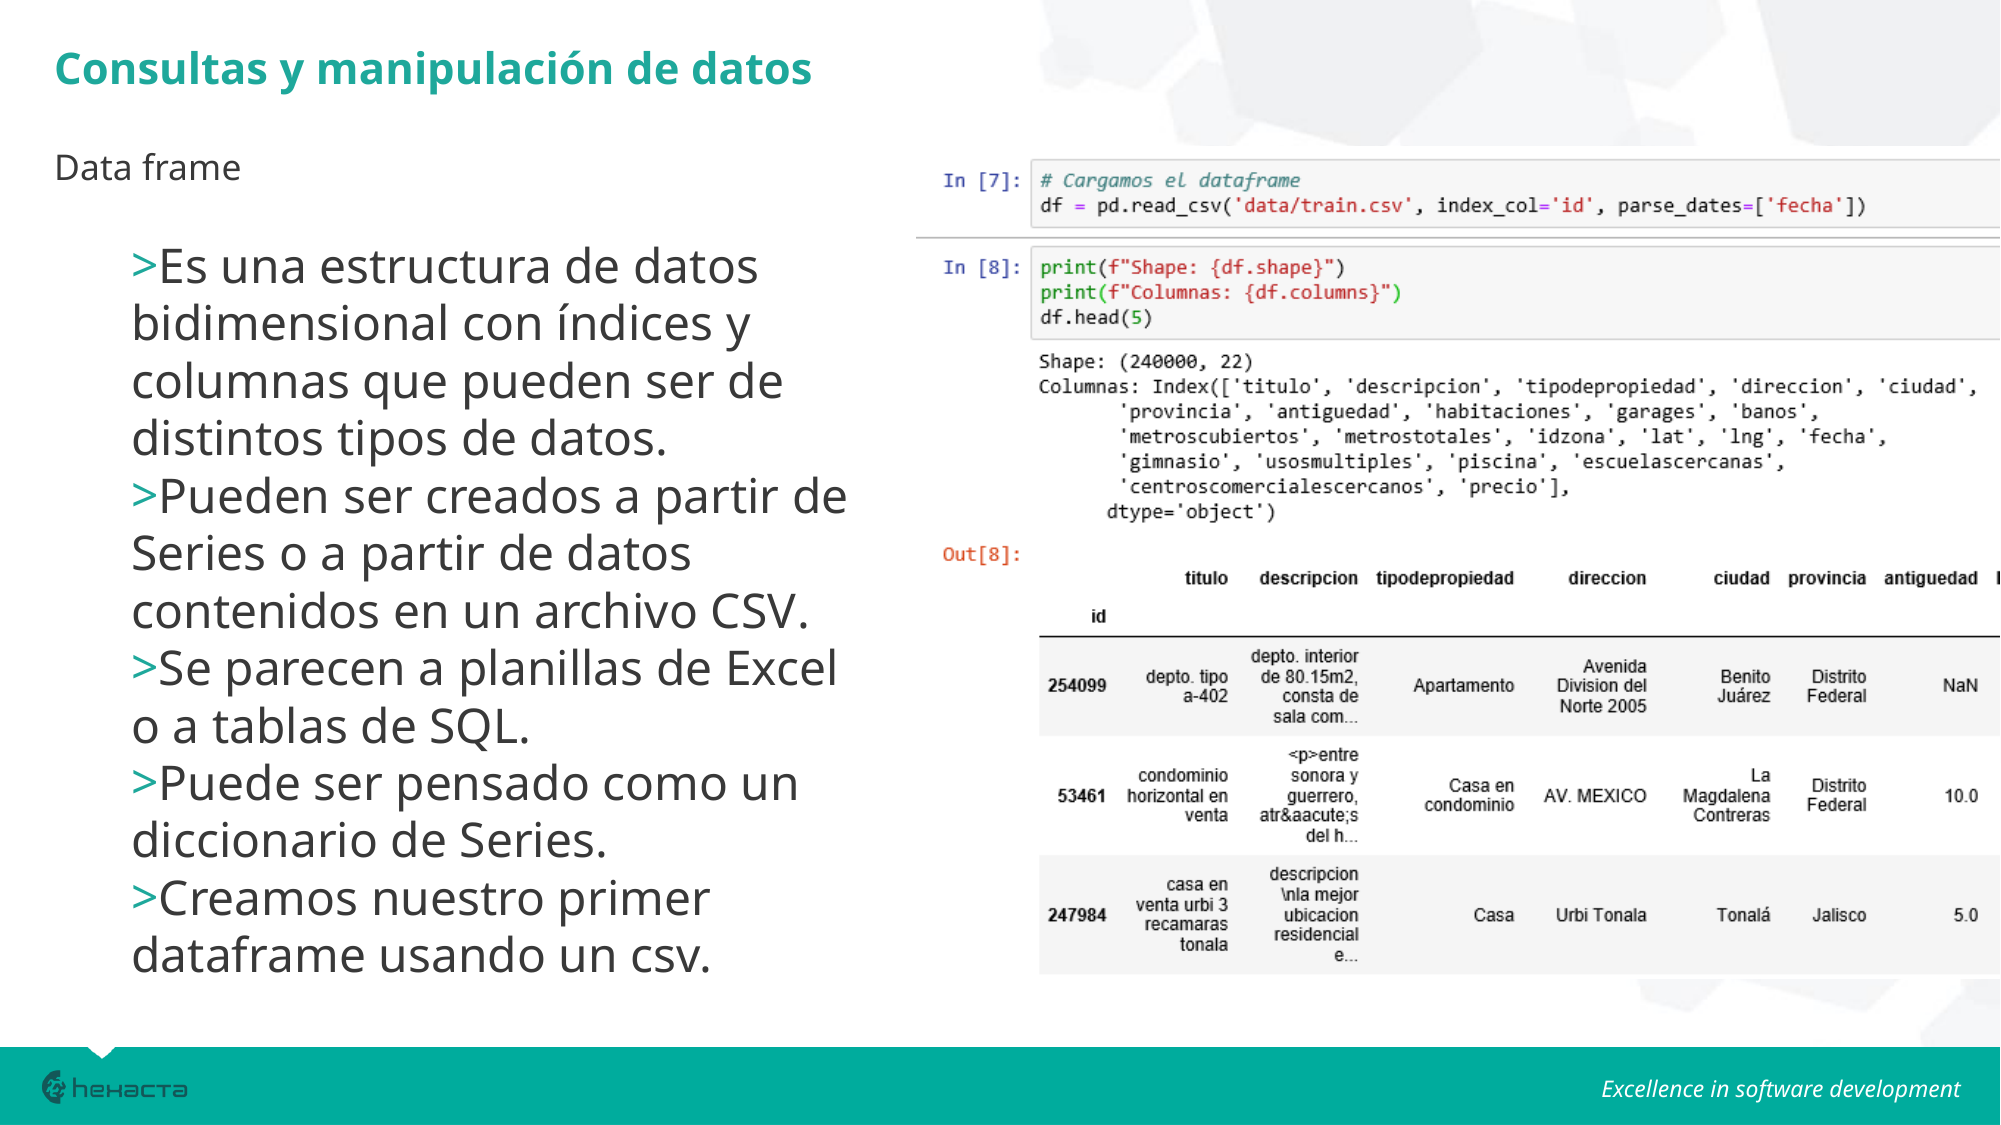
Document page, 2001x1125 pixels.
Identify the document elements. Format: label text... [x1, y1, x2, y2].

text_box Es una estructura de datos bidimensional con índices y columnas que pueden ser de distintos tipos de datos. Pueden ser creados a partir de Series o a partir de datos contenidos en un archivo CSV. Se parecen a planillas de Excel o a tablas de SQL. Puede ser pensado como un diccionario de Series. Creamos nuestro primer dataframe usando un csv. [116, 227, 867, 966]
list Data frame [39, 137, 1961, 200]
list Consultas y manipulación de datos [39, 43, 1961, 122]
picture [0, 0, 2001, 1125]
